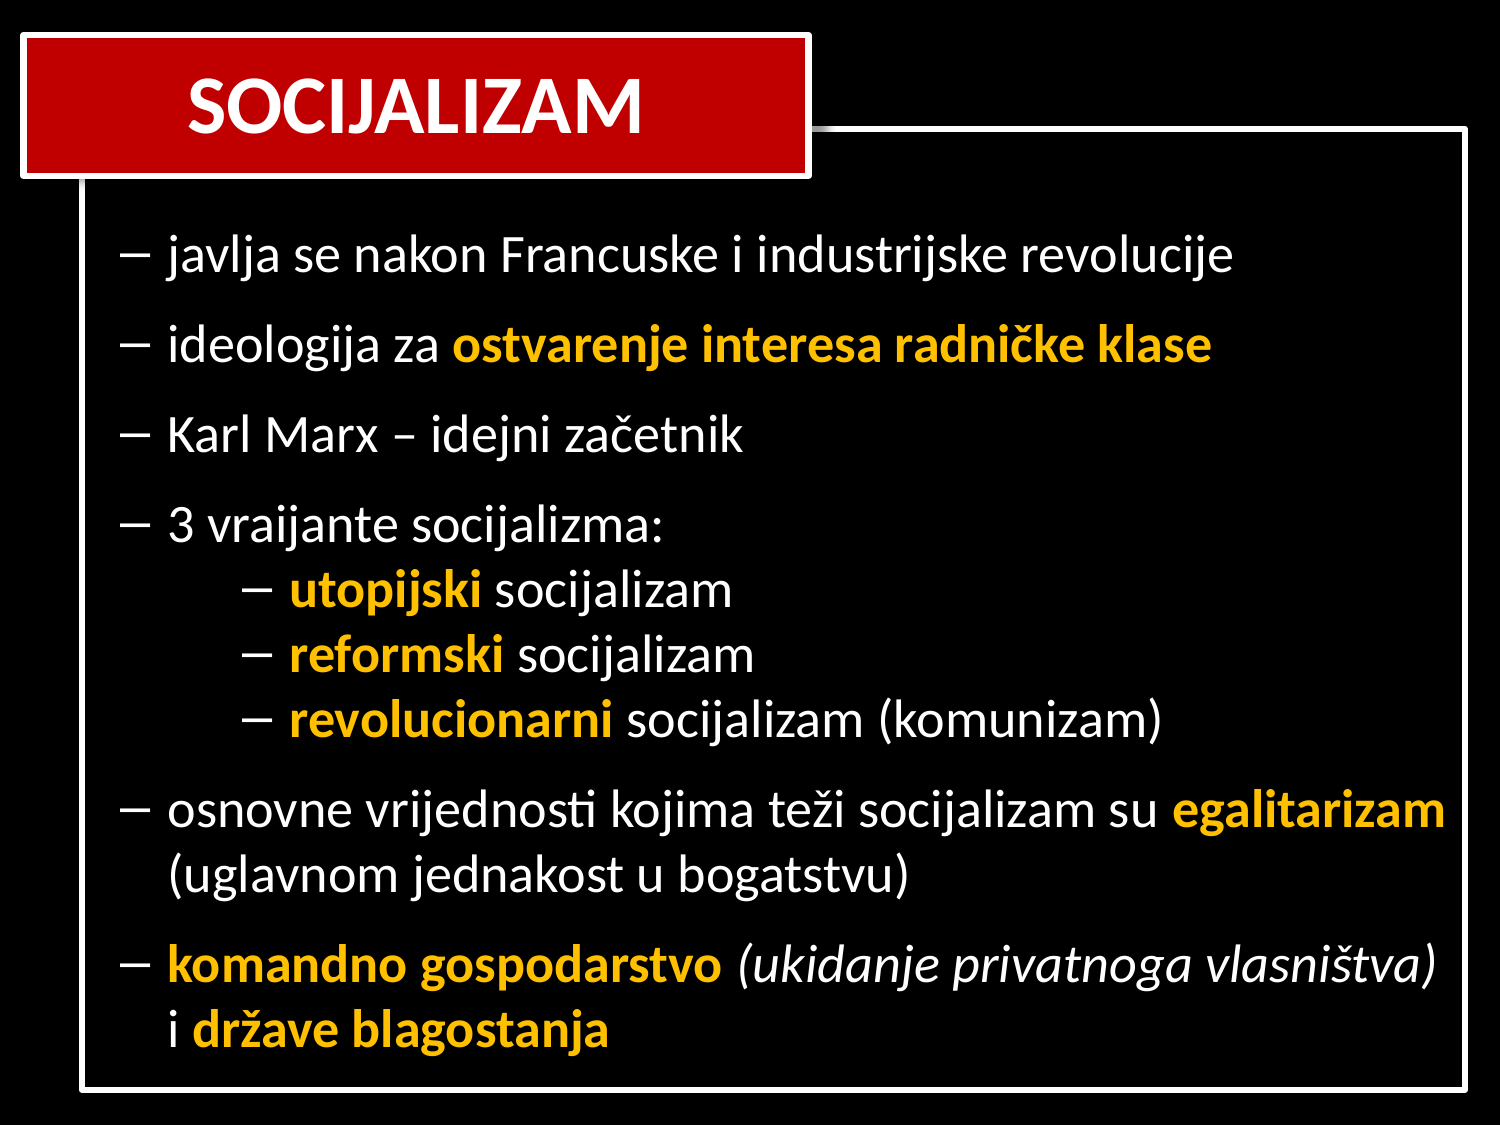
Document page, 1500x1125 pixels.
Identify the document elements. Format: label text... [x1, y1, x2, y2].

text_box [81, 128, 1465, 1090]
text_box javlja se nakon Francuske i industrijske revolucije ideologija za ostvarenje interesa radničke klase Karl Marx – idejni začetnik 3 vraijante socijalizma: utopijski socijalizam reformski socijalizam revolucionarni socijalizam (komunizam) osnovne vrijednosti kojima teži socijalizam su egalitarizam (uglavnom jednakost u bogatstvu) komandno gospodarstvo (ukidanje privatnoga vlasništva) i države blagostanja [105, 210, 1477, 1066]
text_box SOCIJALIZAM [23, 35, 809, 176]
